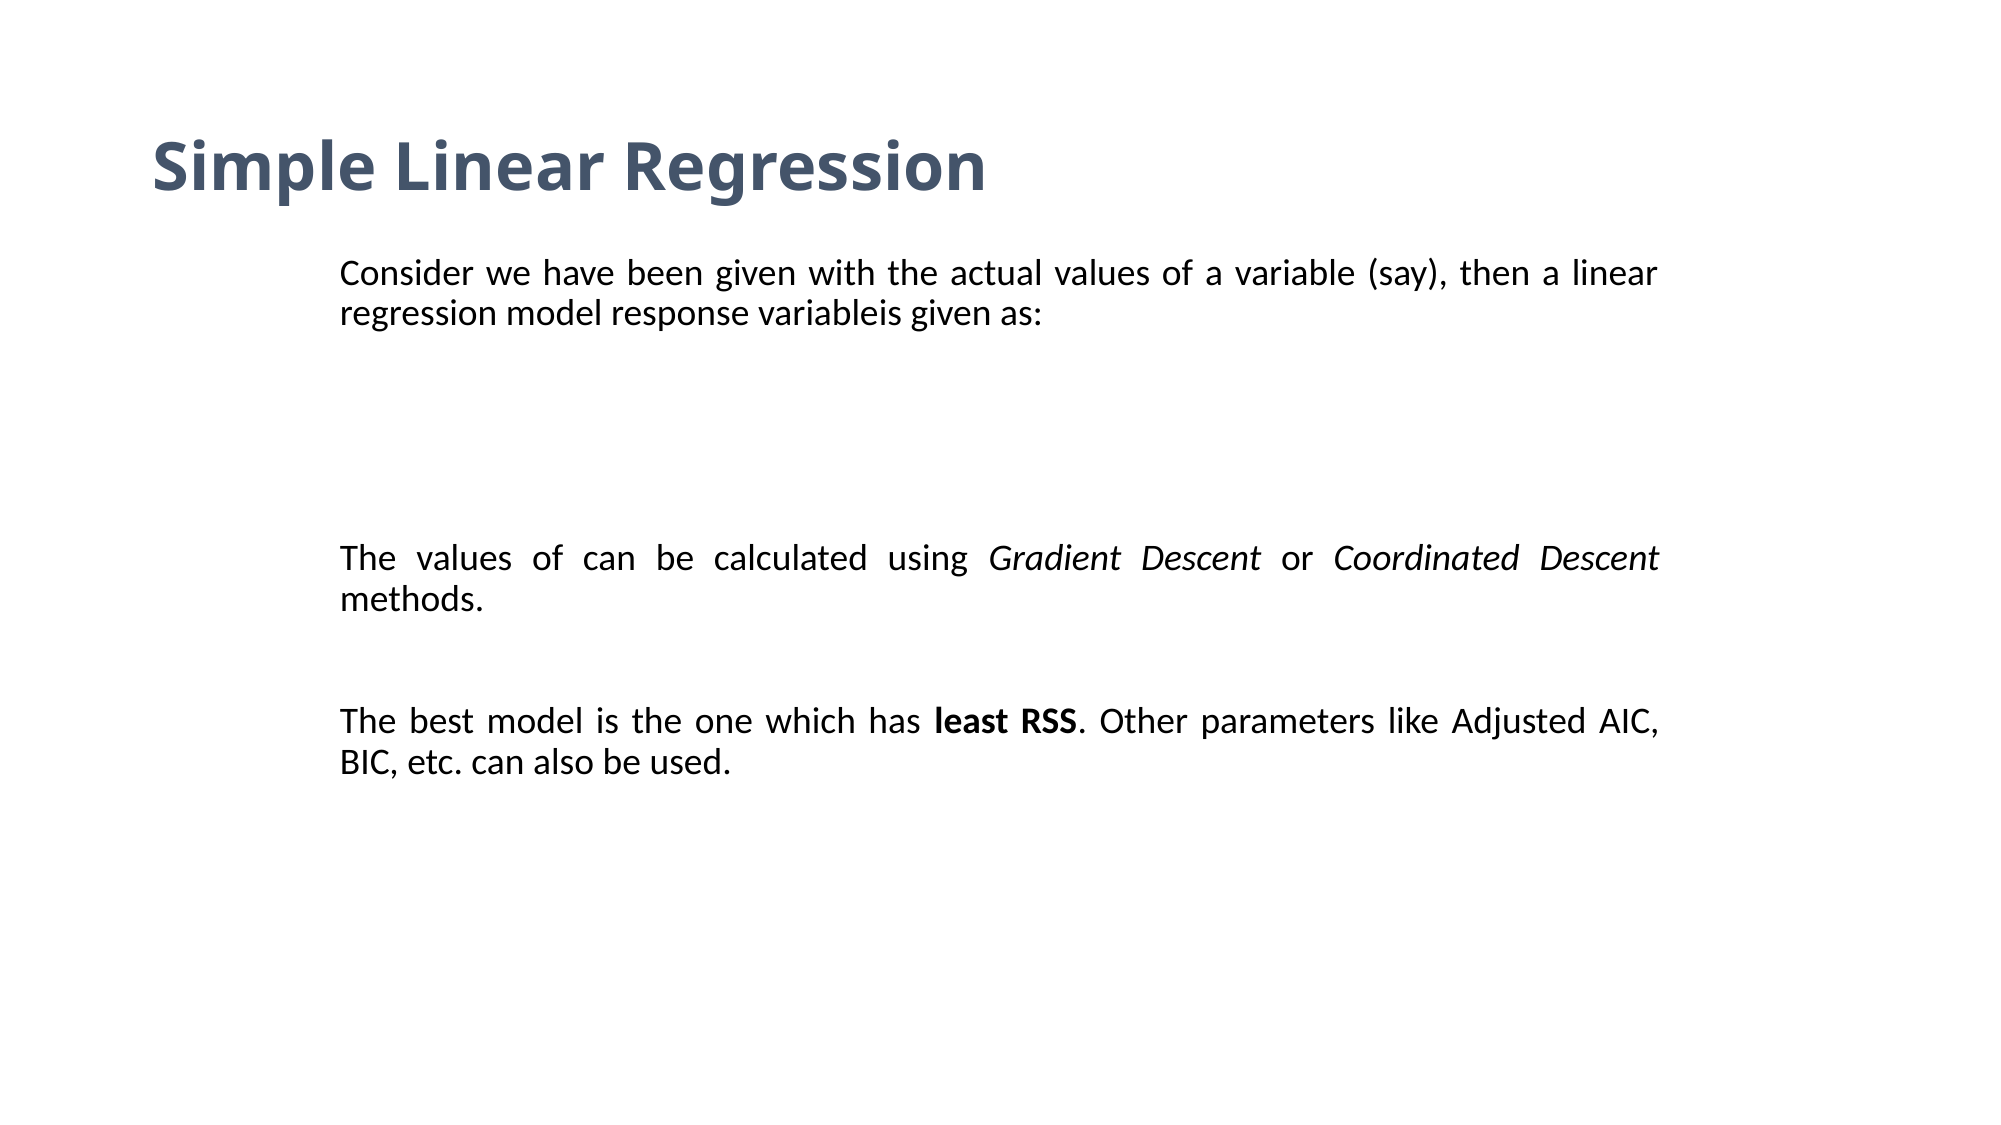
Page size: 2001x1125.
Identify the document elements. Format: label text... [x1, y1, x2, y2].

title Simple Linear Regression [137, 59, 1863, 278]
